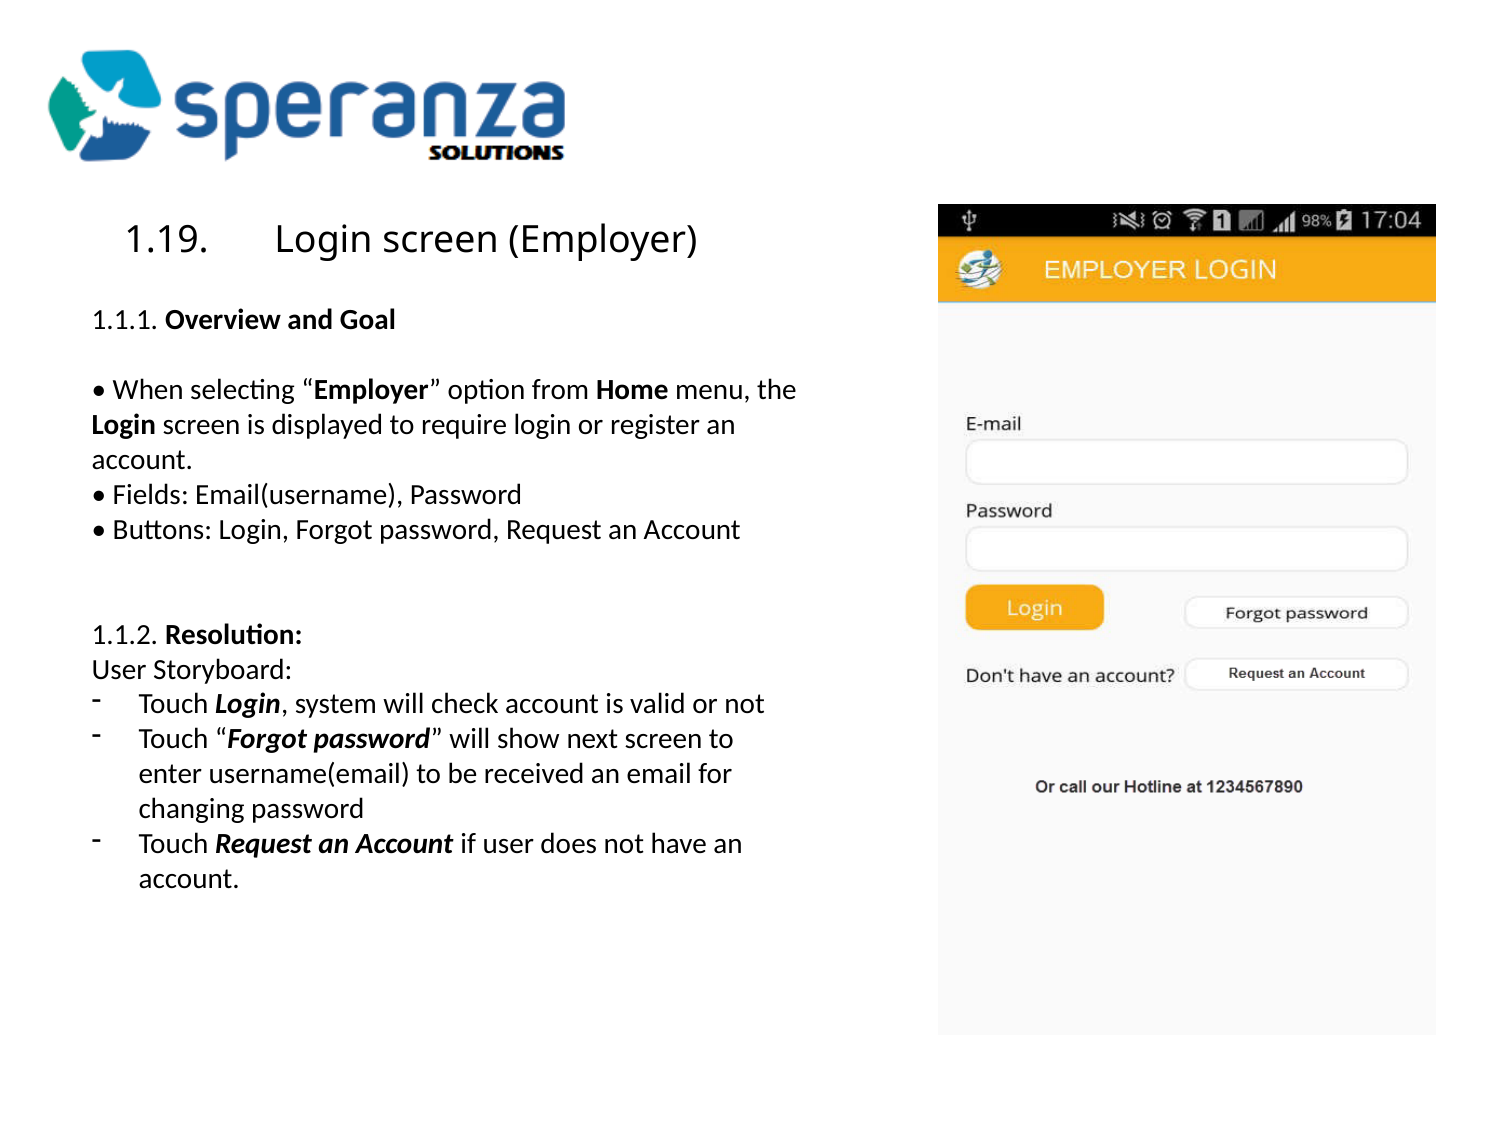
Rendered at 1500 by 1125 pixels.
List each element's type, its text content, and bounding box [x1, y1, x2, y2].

picture [938, 204, 1436, 1036]
text_box 1.1.1. Overview and Goal • When selecting “Employer” option from Home menu, the Login screen is displayed to require login or register an account. • Fields: Email(username), Password • Buttons: Login, Forgot password, Request an Account 1.1.2. Resolution: User Storyboard: Touch Login, system will check account is valid or not Touch “Forgot password” will show next screen to enter username(email) to be received an email for changing password Touch Request an Account if user does not have an account. [76, 292, 817, 937]
text_box 1.19. Login screen (Employer) [109, 208, 713, 268]
picture [17, 19, 601, 193]
